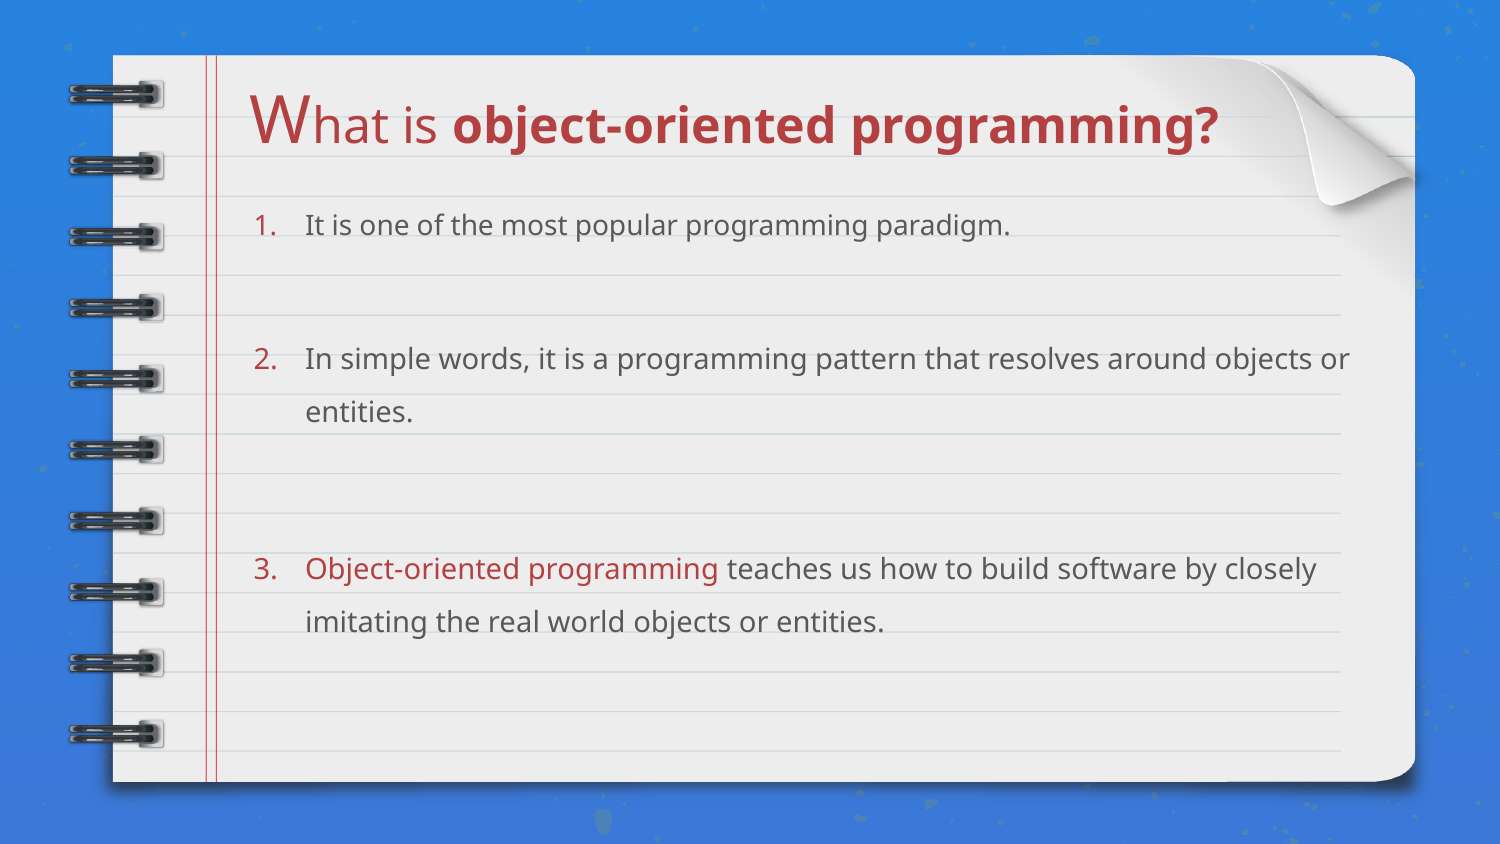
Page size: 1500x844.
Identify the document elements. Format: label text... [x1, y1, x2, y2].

title What is object-oriented programming? [235, 49, 1261, 180]
list It is one of the most popular programming paradigm. In simple words, it is a programming pattern that resolves around objects or entities. Object-oriented programming teaches us how to build software by closely imitating the real world objects or entities. [215, 168, 1368, 702]
picture [63, 22, 1437, 822]
